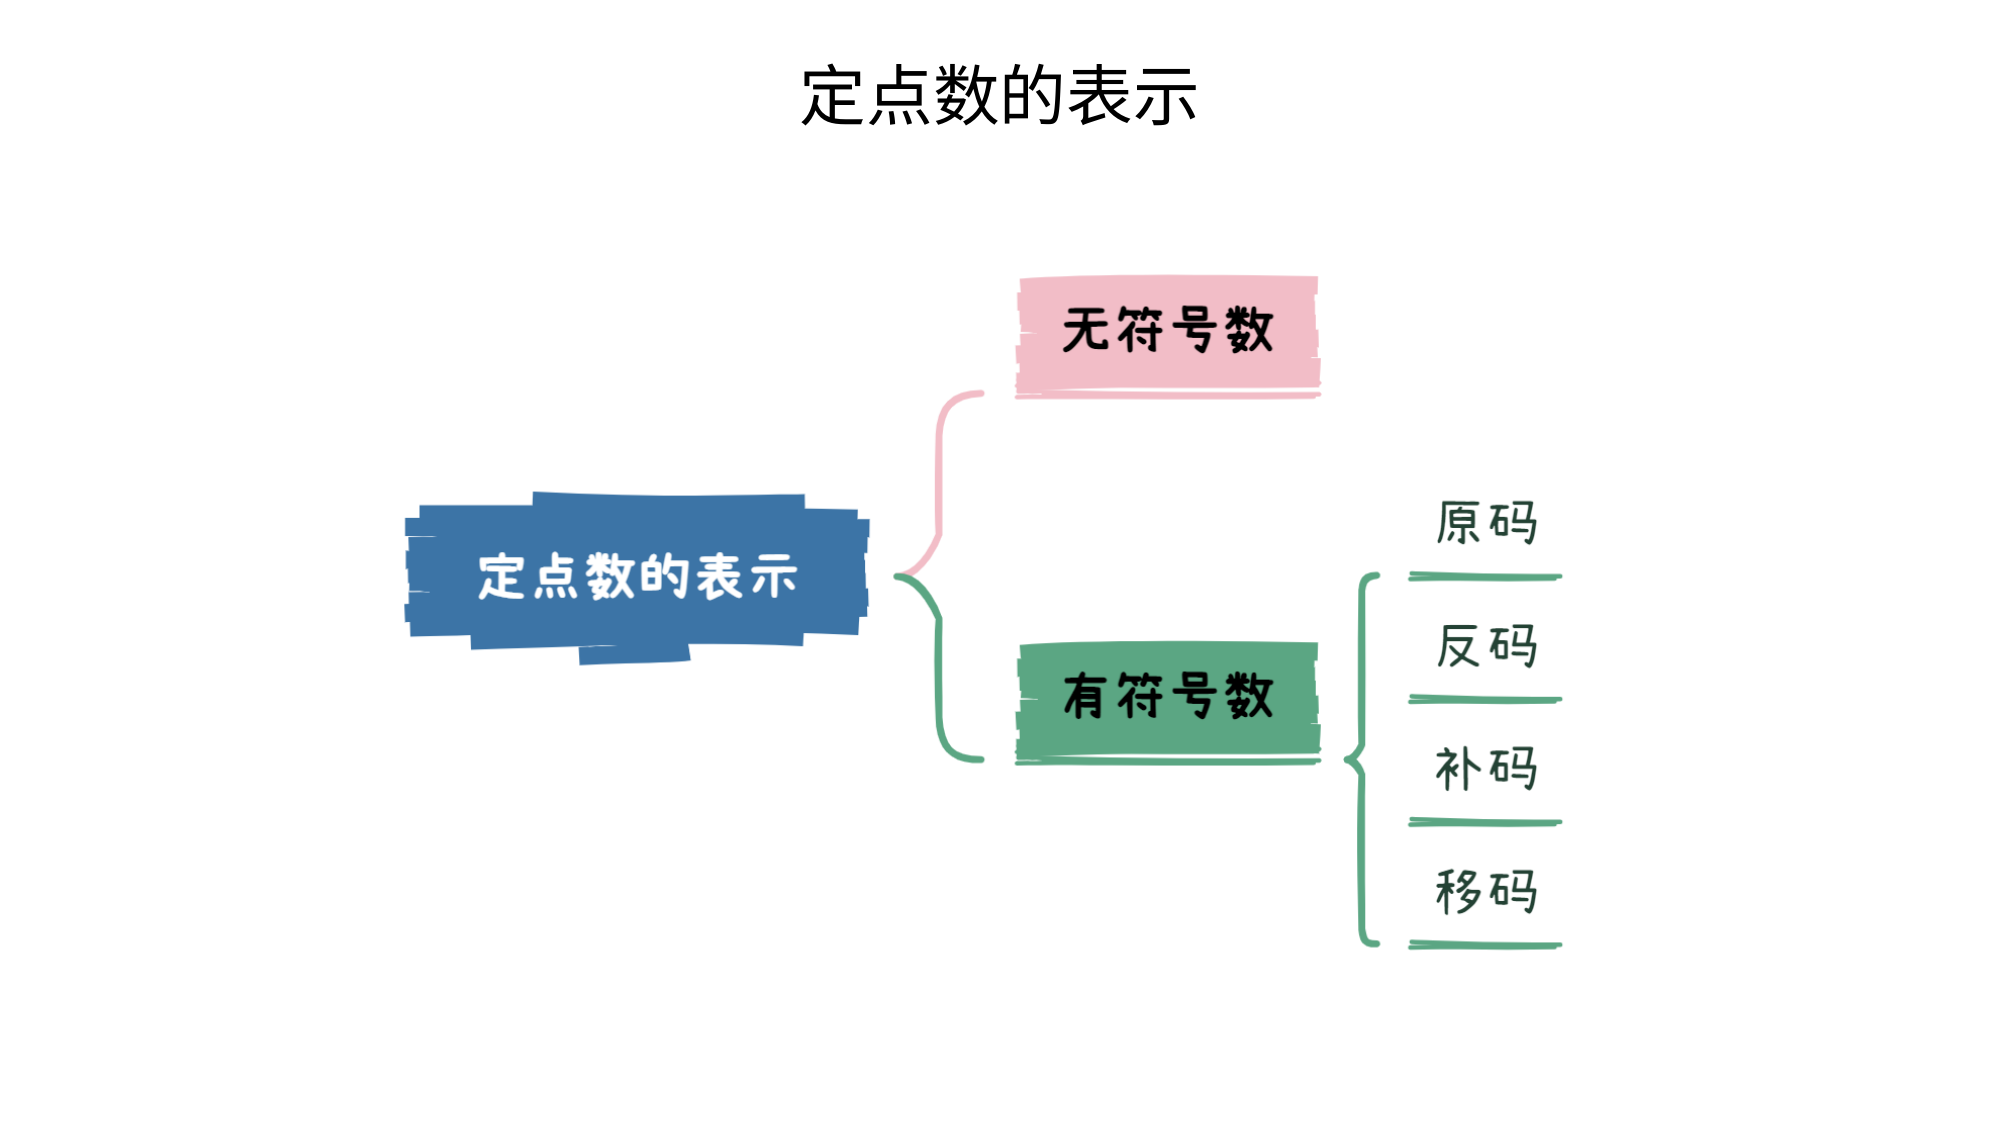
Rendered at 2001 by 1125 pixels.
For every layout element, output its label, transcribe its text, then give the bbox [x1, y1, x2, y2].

picture [369, 252, 1631, 993]
text_box 定点数的表示 [595, 46, 1405, 142]
